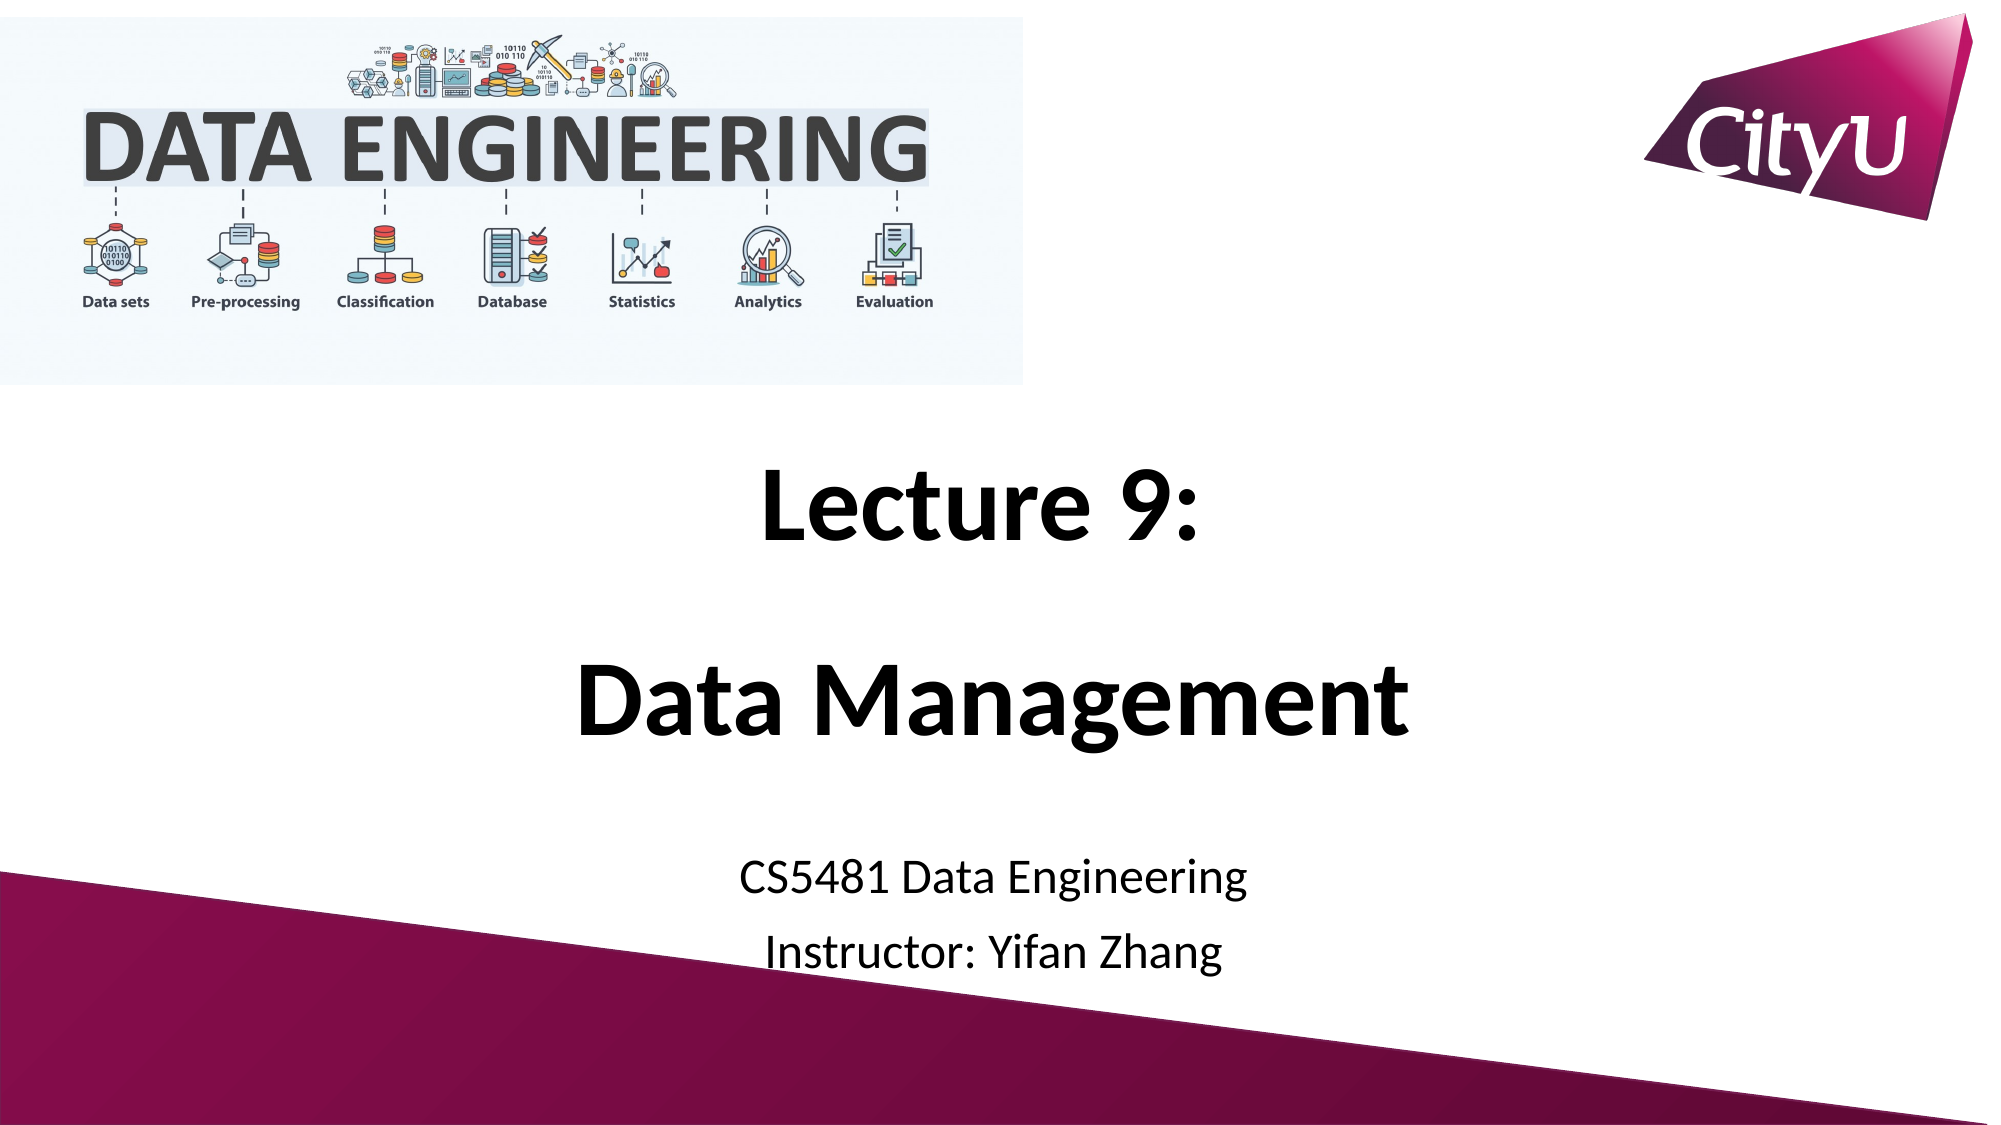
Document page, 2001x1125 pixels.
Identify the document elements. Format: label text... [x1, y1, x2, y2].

subtitle CS5481 Data Engineering Instructor: Yifan Zhang [243, 842, 1744, 1092]
picture [1644, 13, 1973, 221]
picture [0, 17, 1023, 385]
text_box [0, 871, 1988, 1125]
title Lecture 9: Data Management [115, 360, 1872, 765]
